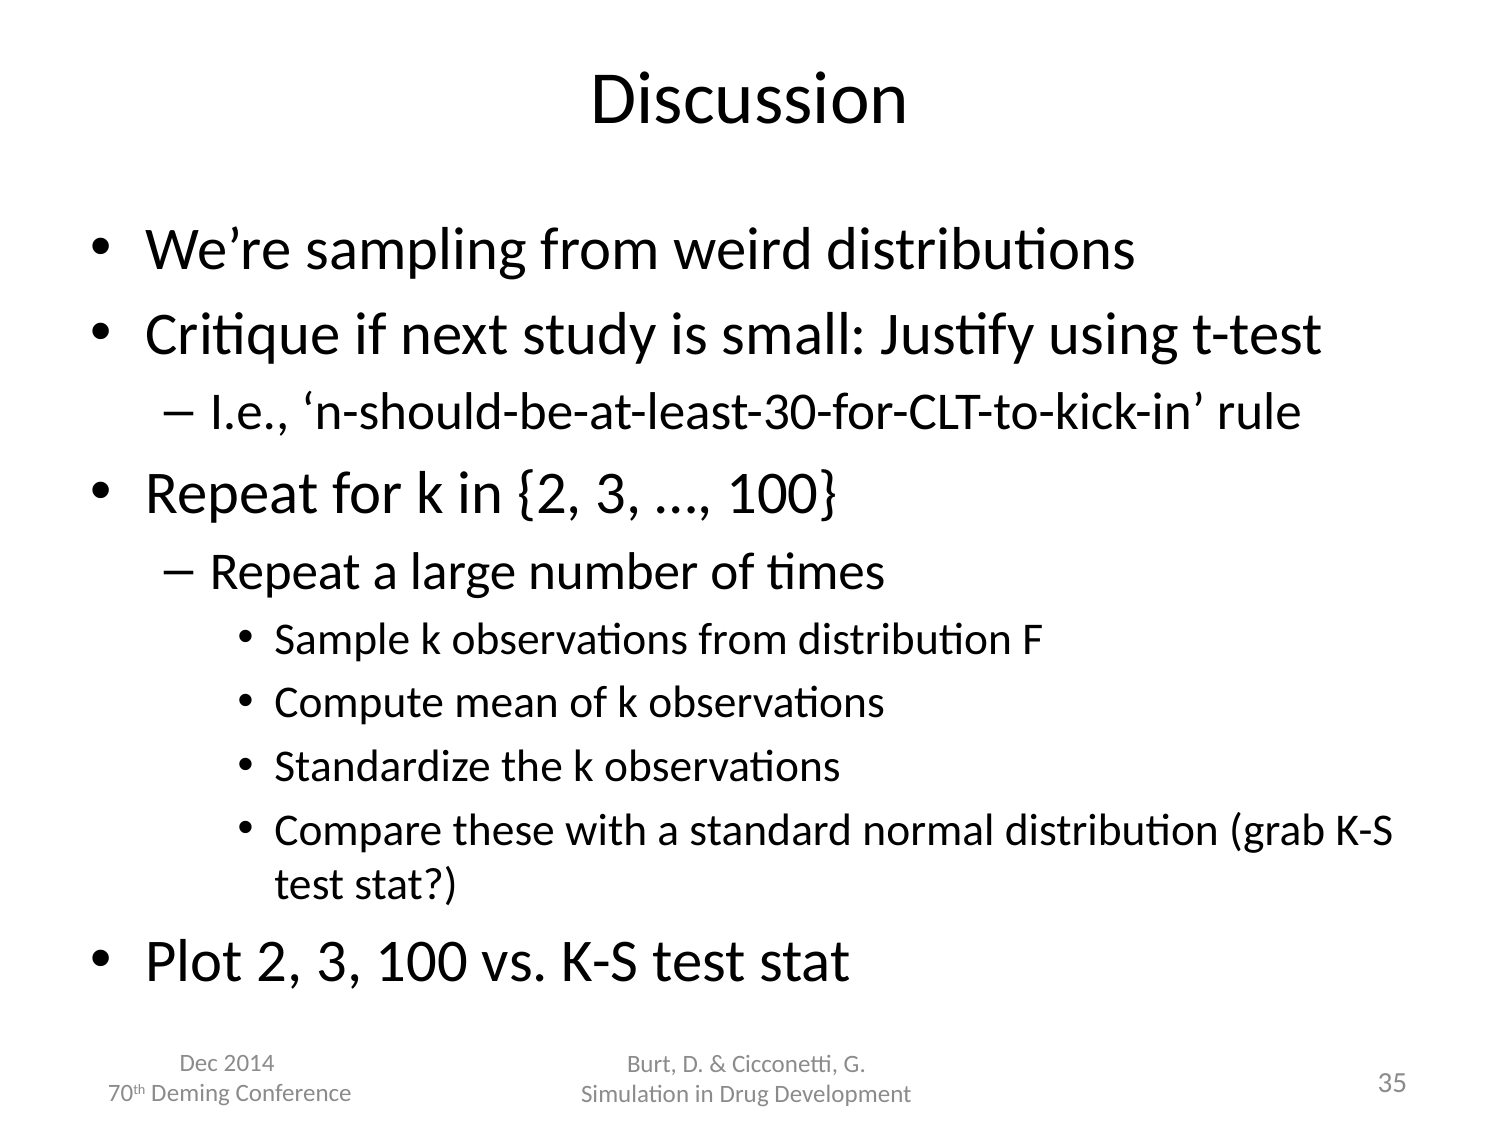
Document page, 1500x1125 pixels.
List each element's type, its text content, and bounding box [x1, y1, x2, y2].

title Discussion [75, 23, 1425, 164]
list We’re sampling from weird distributions Critique if next study is small: Justify using t-test I.e., ‘n-should-be-at-least-30-for-CLT-to-kick-in’ rule Repeat for k in {2, 3, …, 100} Repeat a large number of times Sample k observations from distribution F Compute mean of k observations Standardize the k observations Compare these with a standard normal distribution (grab K-S test stat?) Plot 2, 3, 100 vs. K-S test stat [75, 201, 1425, 1011]
